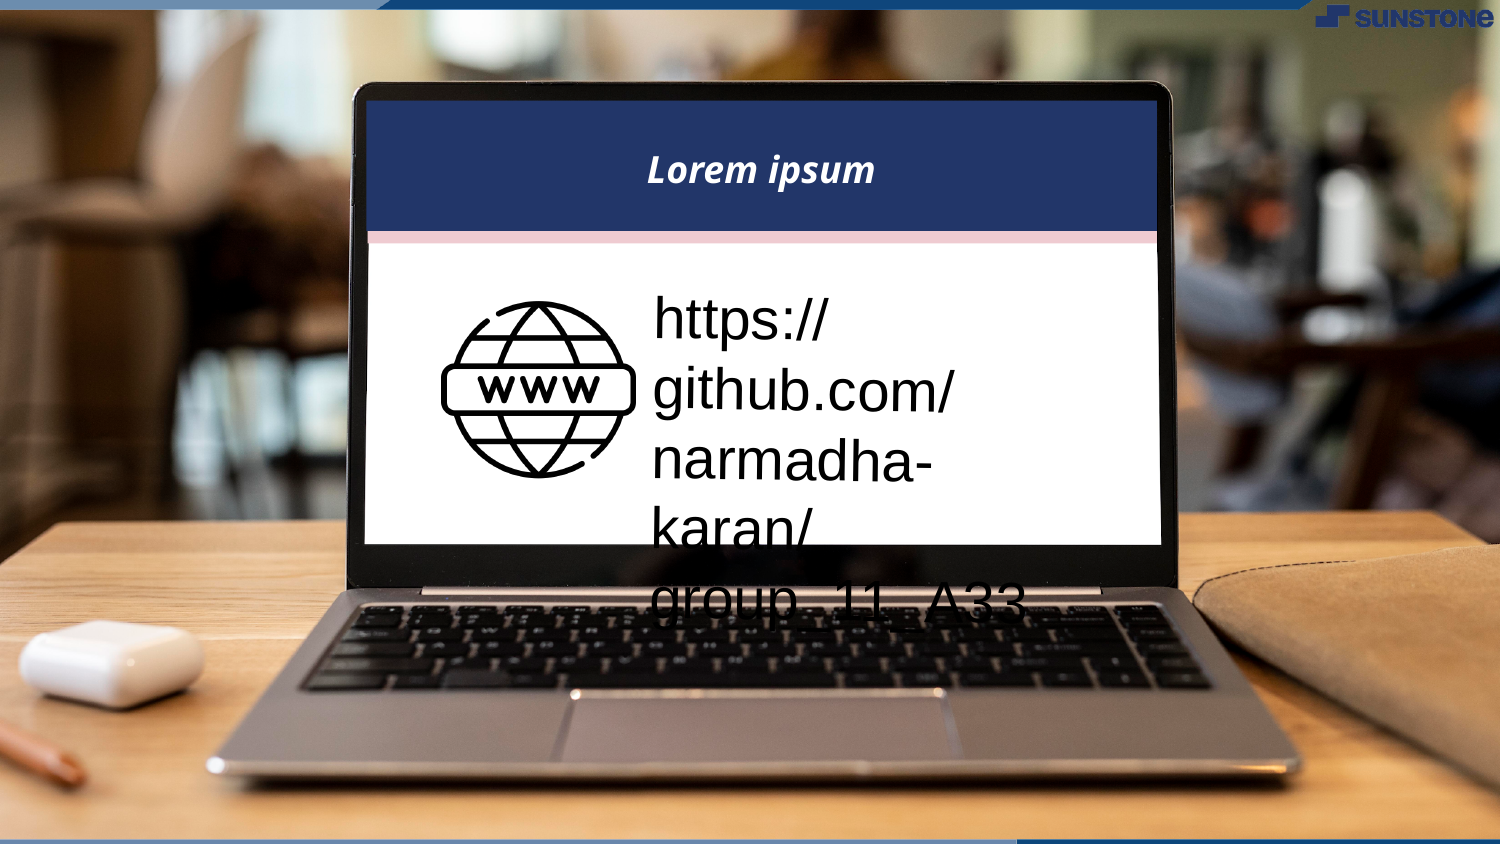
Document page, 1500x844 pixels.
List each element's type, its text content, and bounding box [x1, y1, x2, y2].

picture [0, 0, 1500, 844]
list Lorem ipsum [431, 131, 1092, 206]
text_box https://github.com/narmadha-karan/group_11_A33 [634, 272, 1146, 645]
